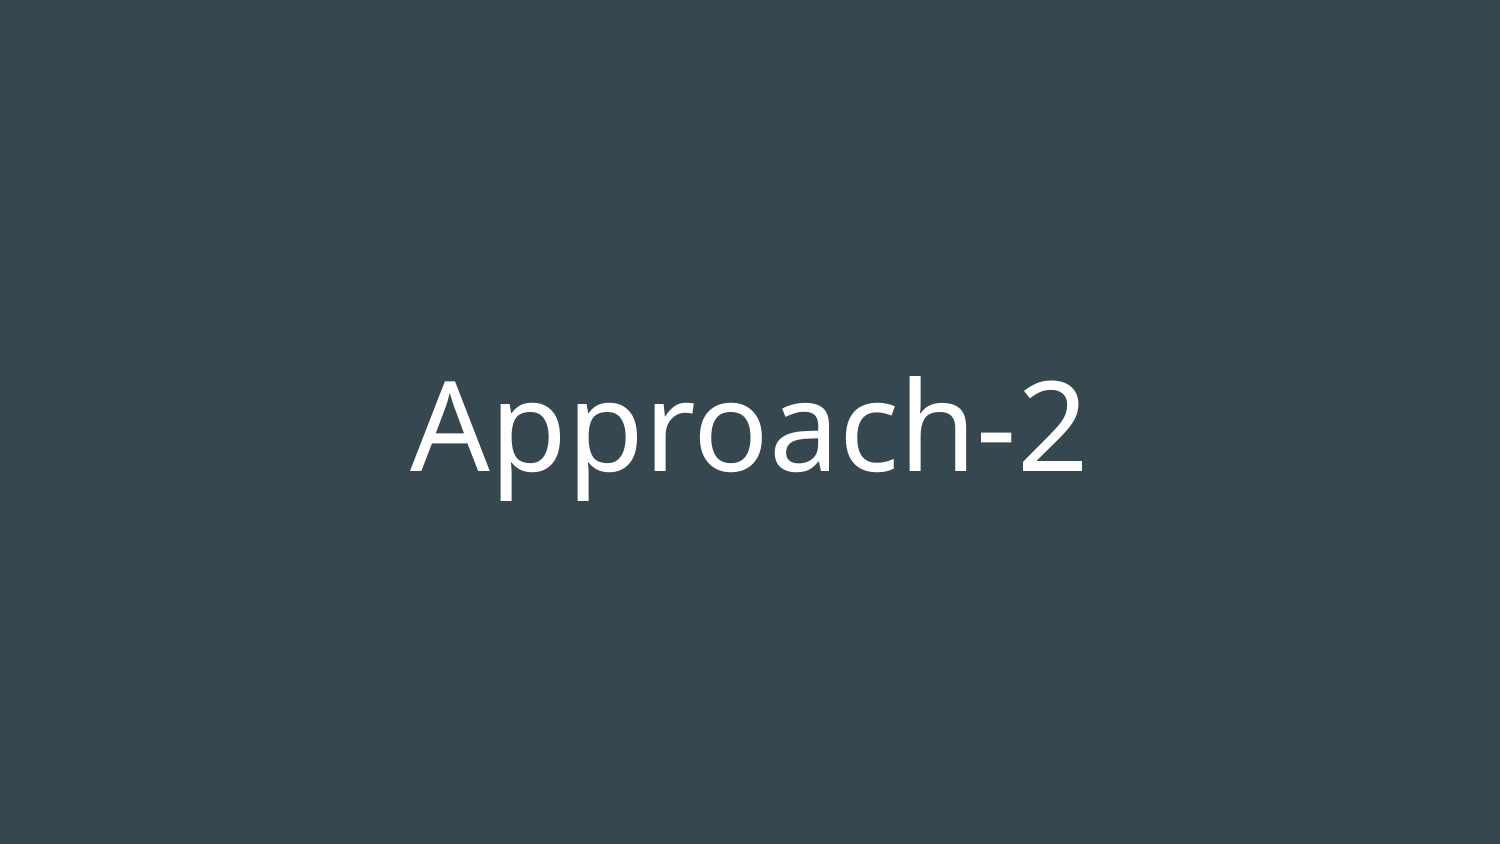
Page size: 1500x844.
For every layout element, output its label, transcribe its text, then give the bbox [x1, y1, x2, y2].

text_box Approach-2 [53, 330, 1447, 511]
